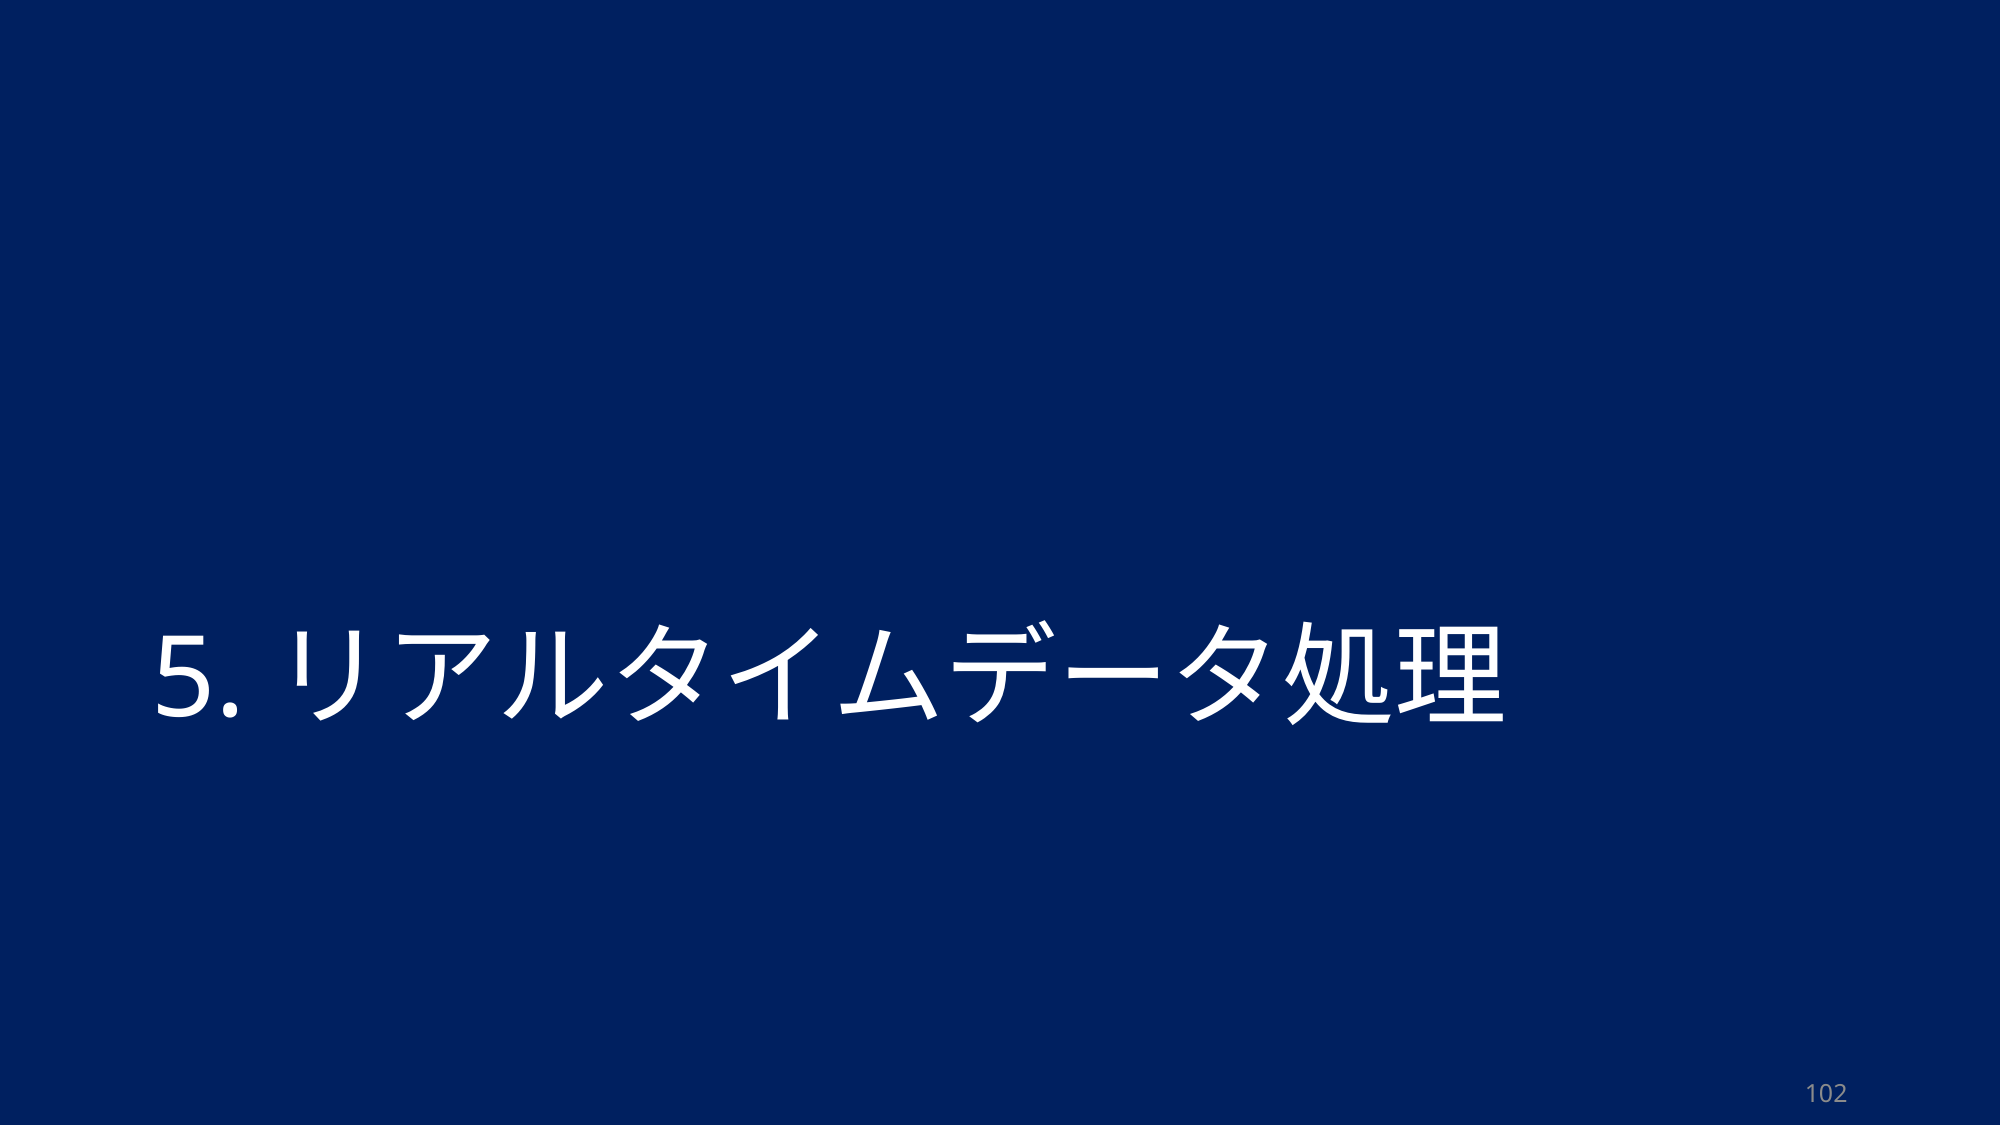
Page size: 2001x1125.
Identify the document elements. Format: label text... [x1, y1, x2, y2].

title 5.リアルタイムデータ処理 [136, 280, 1862, 749]
slide_number 102 [1412, 1064, 1863, 1125]
